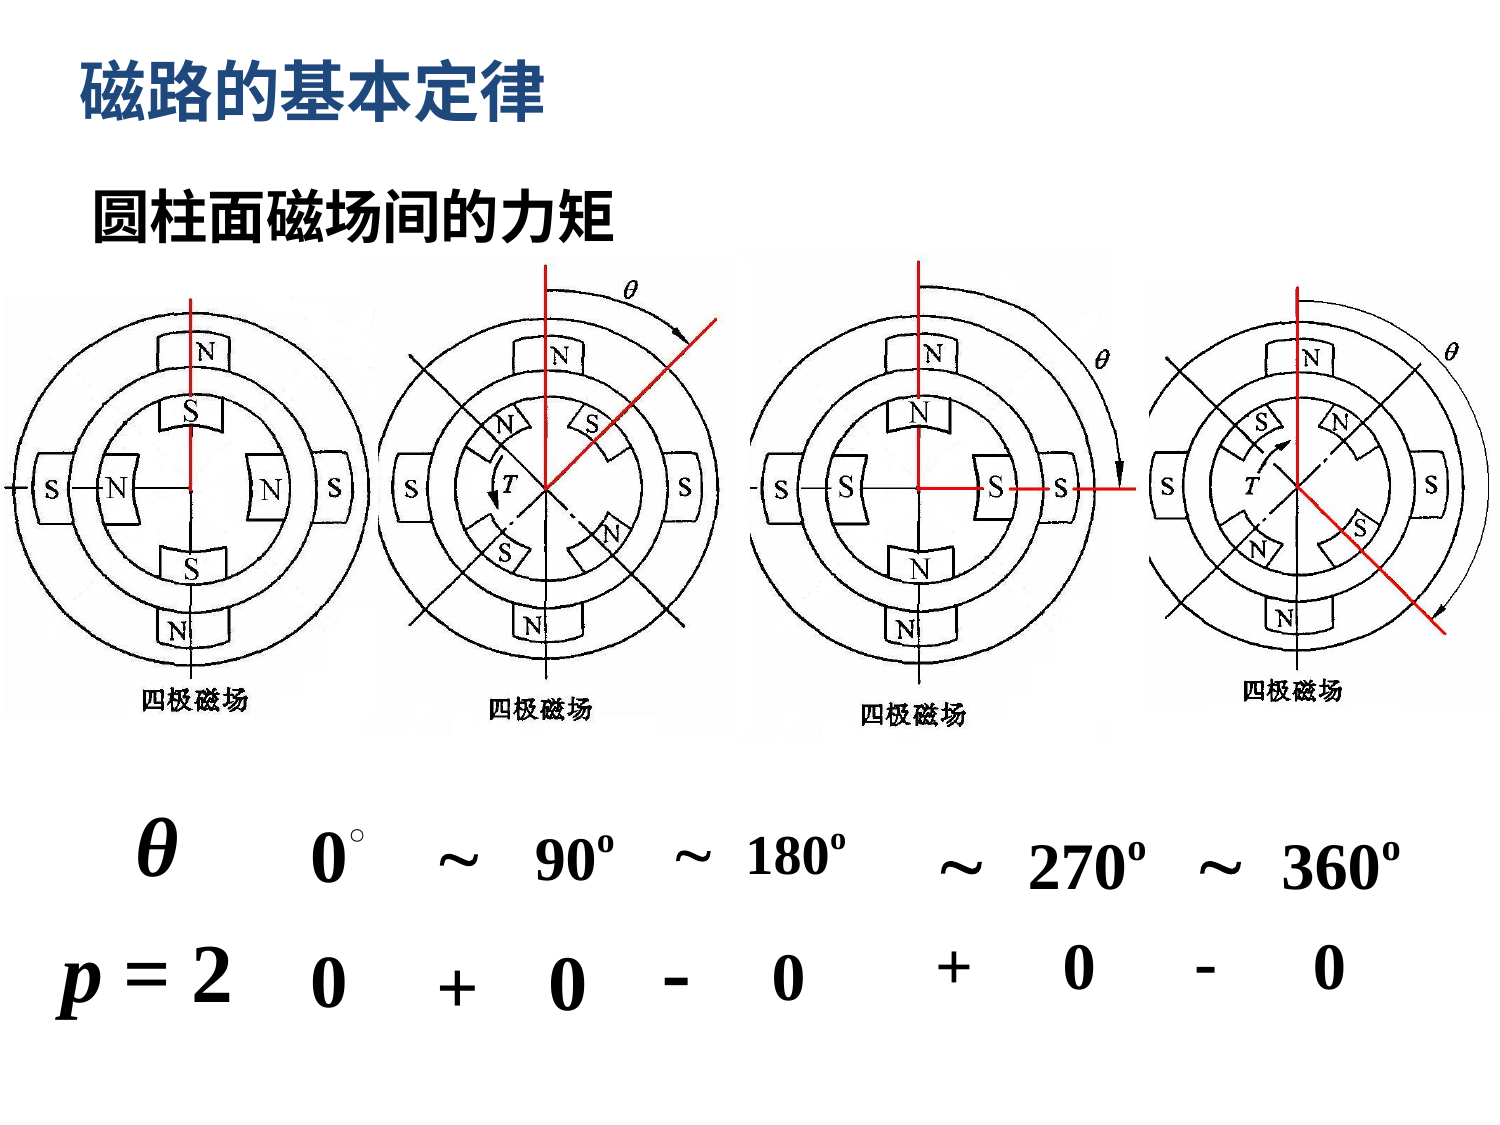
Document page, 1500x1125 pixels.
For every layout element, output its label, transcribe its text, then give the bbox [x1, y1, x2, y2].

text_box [0, 253, 1500, 1039]
title 圆柱面磁场间的力矩 [76, 172, 999, 251]
text_box 磁路的基本定律 [64, 42, 1090, 138]
